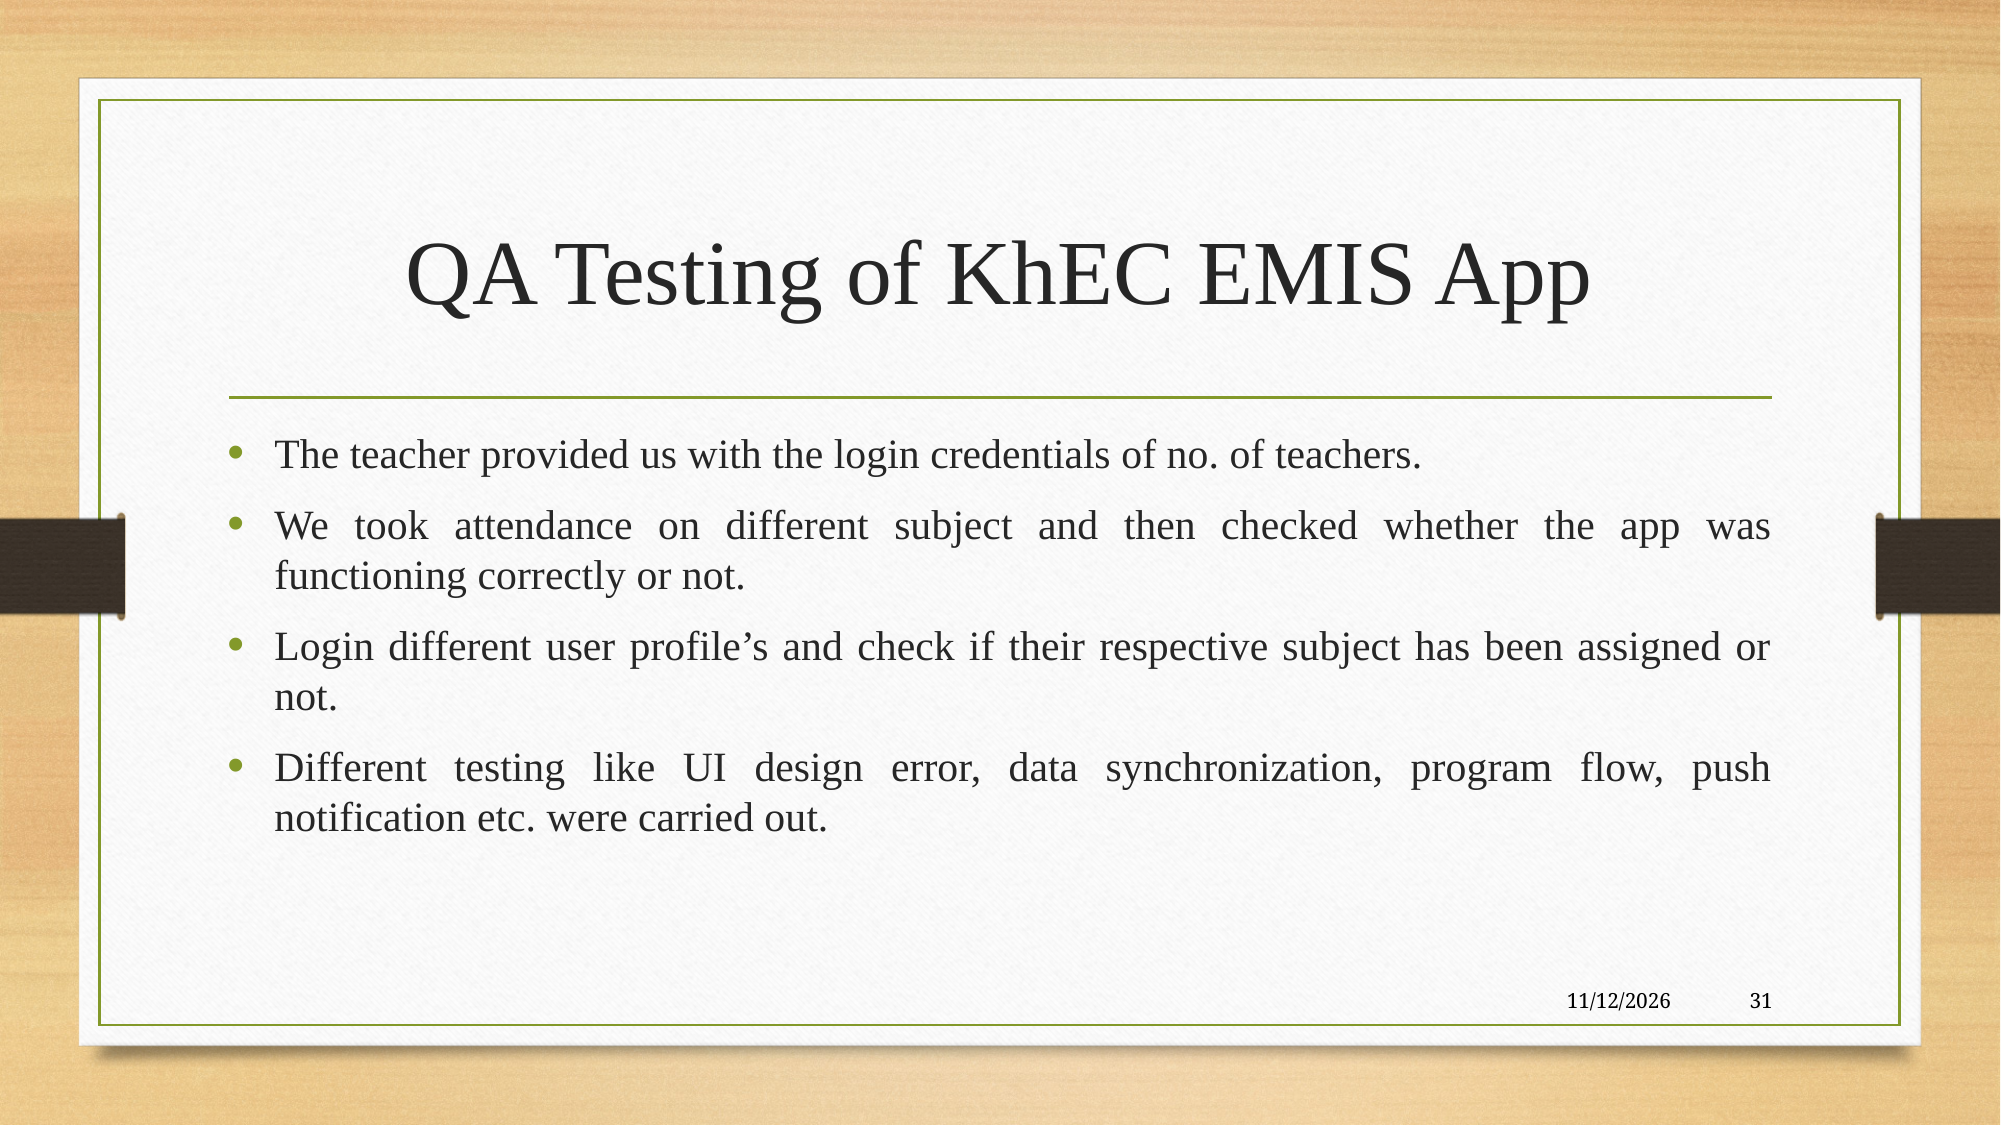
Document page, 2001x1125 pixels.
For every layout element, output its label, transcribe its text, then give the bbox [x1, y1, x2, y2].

list The teacher provided us with the login credentials of no. of teachers. We took attendance on different subject and then checked whether the app was functioning correctly or not. Login different user profile’s and check if their respective subject has been assigned or not. Different testing like UI design error, data synchronization, program flow, push notification etc. were carried out. [212, 419, 1788, 964]
picture [0, 0, 2001, 1125]
slide_number 31 [1698, 979, 1788, 1025]
title QA Testing of KhEC EMIS App [212, 161, 1788, 375]
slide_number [1423, 979, 1686, 1025]
